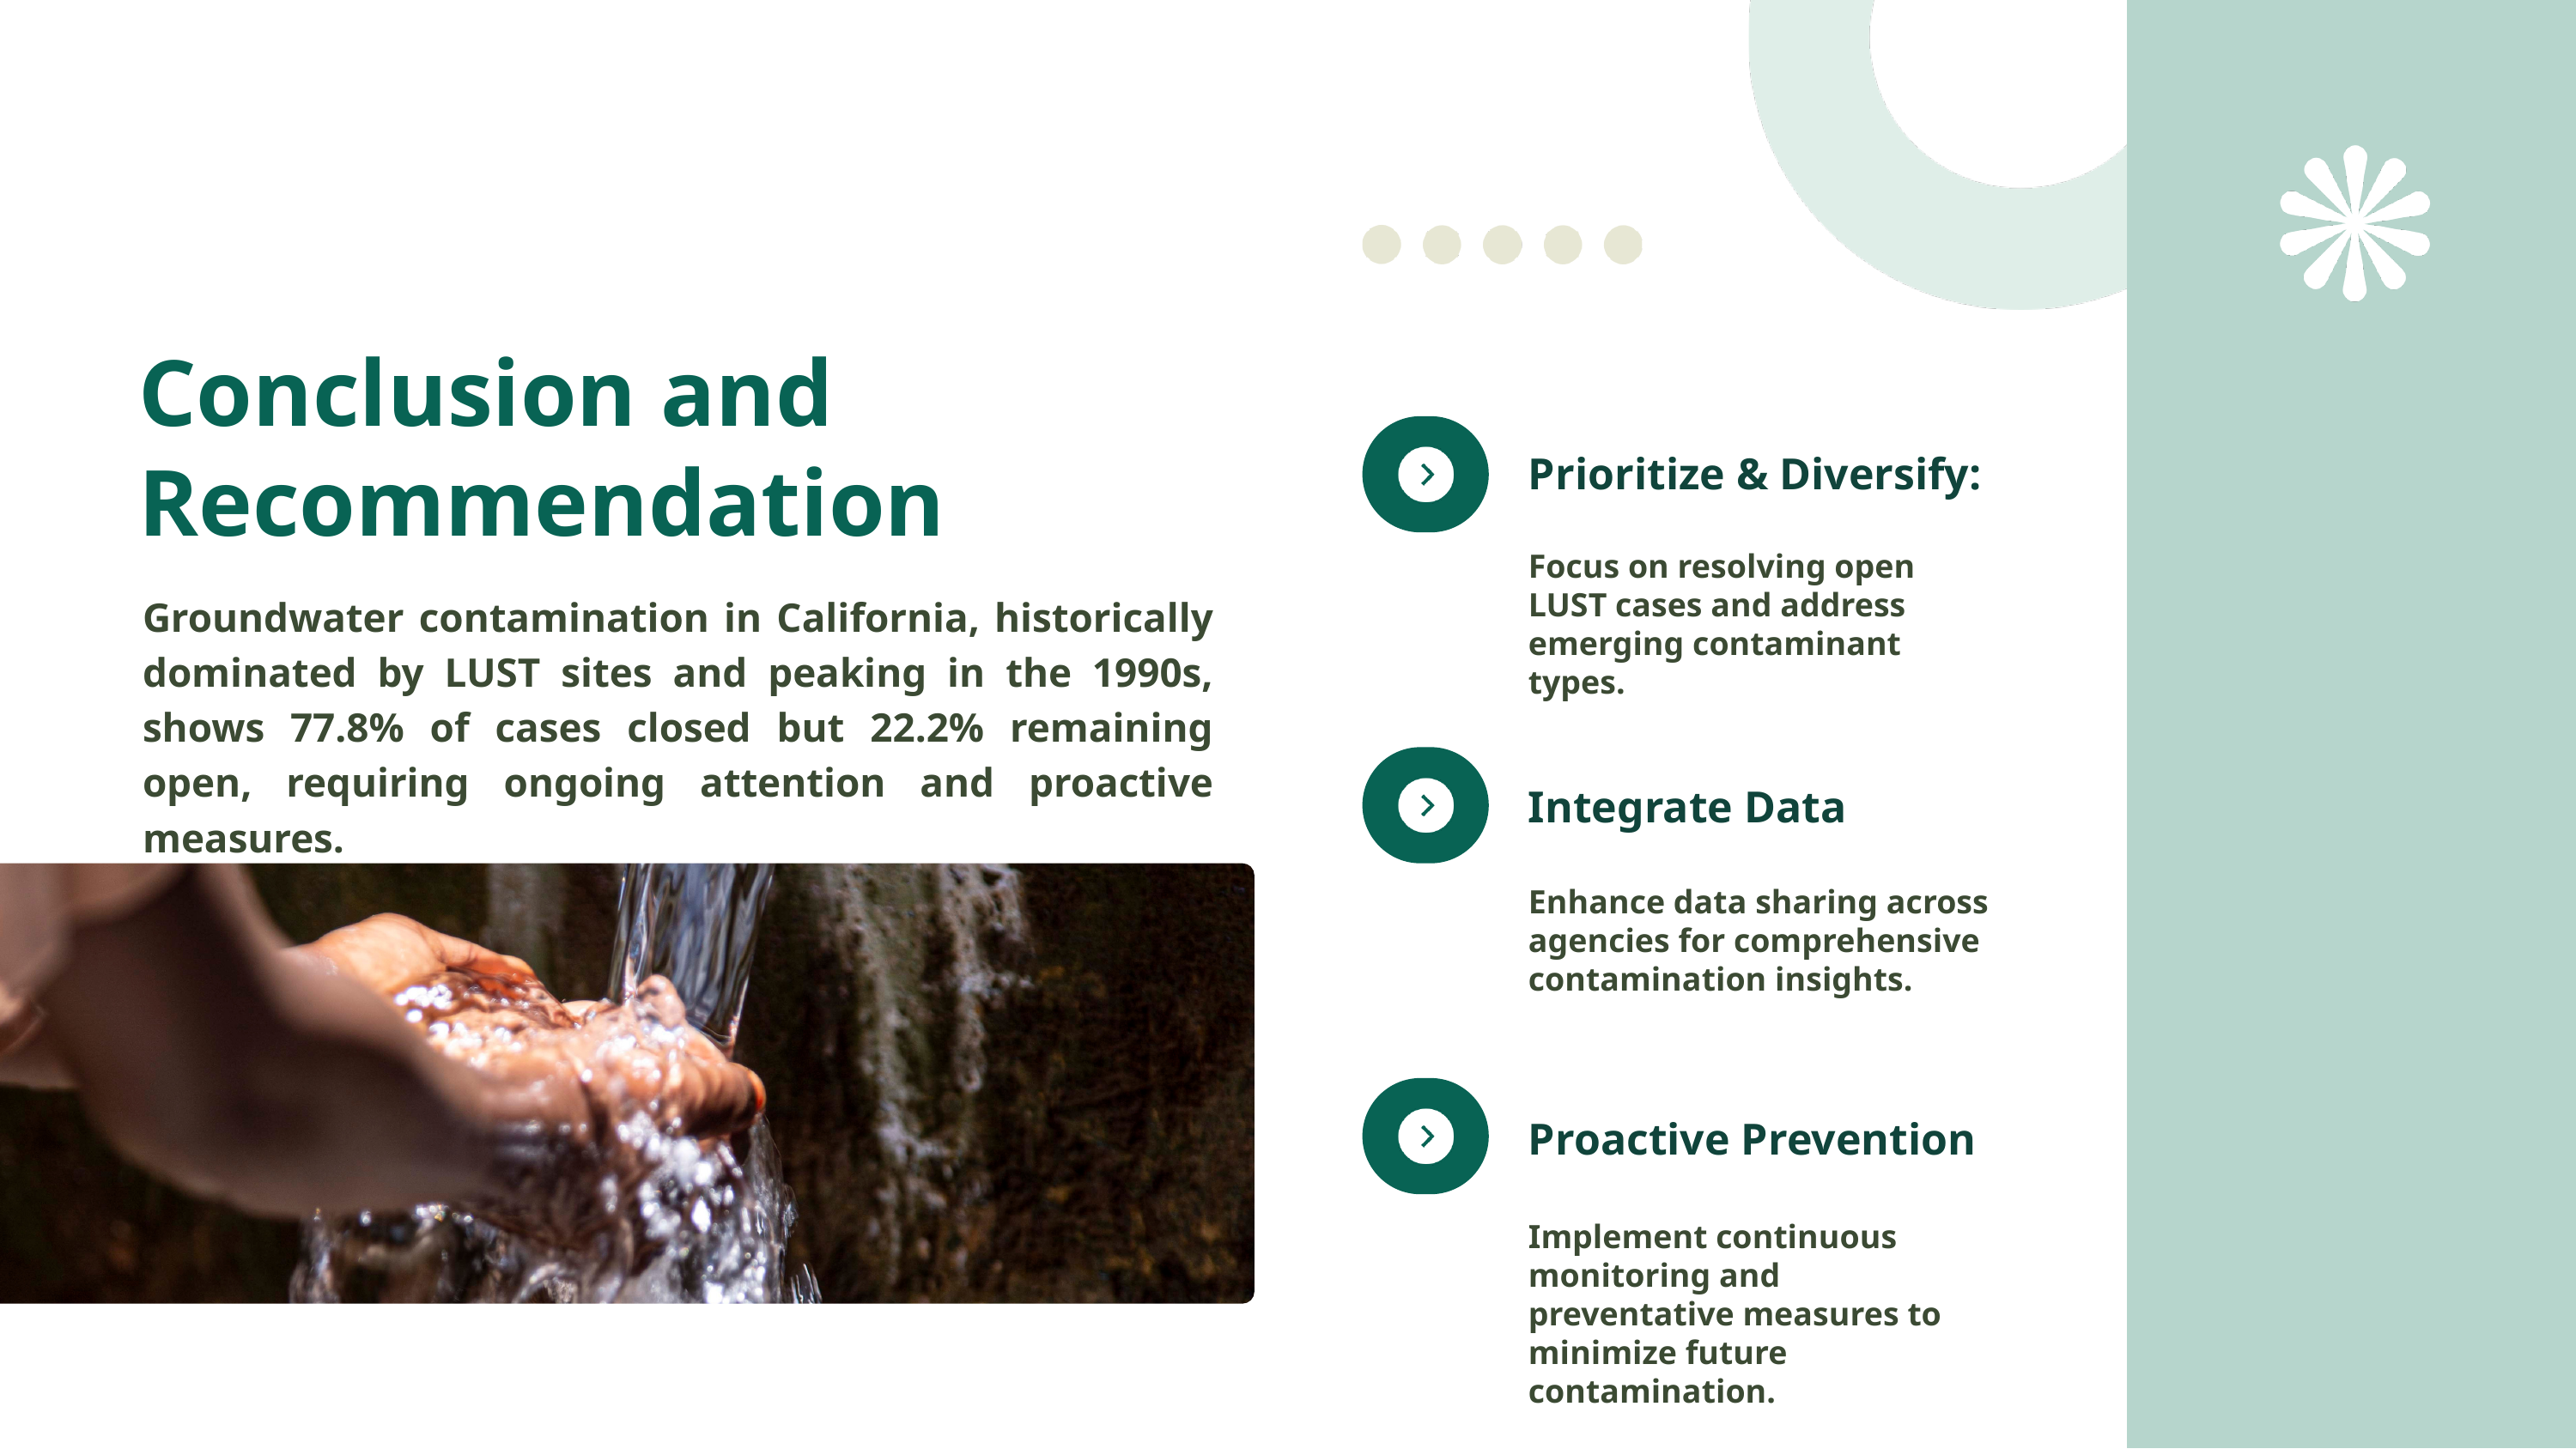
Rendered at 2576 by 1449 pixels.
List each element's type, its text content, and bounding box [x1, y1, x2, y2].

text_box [1362, 1077, 1490, 1195]
text_box Integrate Data [1528, 779, 1990, 832]
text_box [0, 863, 1255, 1304]
text_box Focus on resolving open LUST cases and address emerging contaminant types. [1528, 546, 1990, 701]
text_box Groundwater contamination in California, historically dominated by LUST sites and peaking in the 1990s, shows 77.8% of cases closed but 22.2% remaining open, requiring ongoing attention and proactive measures. [142, 585, 1214, 861]
text_box [1362, 223, 1643, 265]
text_box Enhance data sharing across agencies for comprehensive contamination insights. [1528, 881, 1990, 997]
text_box Proactive Prevention [1528, 1112, 1978, 1164]
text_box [1362, 747, 1490, 864]
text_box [1362, 415, 1490, 533]
text_box Implement continuous monitoring and preventative measures to minimize future contamination. [1528, 1216, 1990, 1410]
text_box Prioritize & Diversify: [1528, 446, 2018, 499]
text_box [1748, 0, 2125, 310]
text_box Conclusion and Recommendation [138, 333, 1044, 555]
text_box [2126, 0, 2576, 1449]
